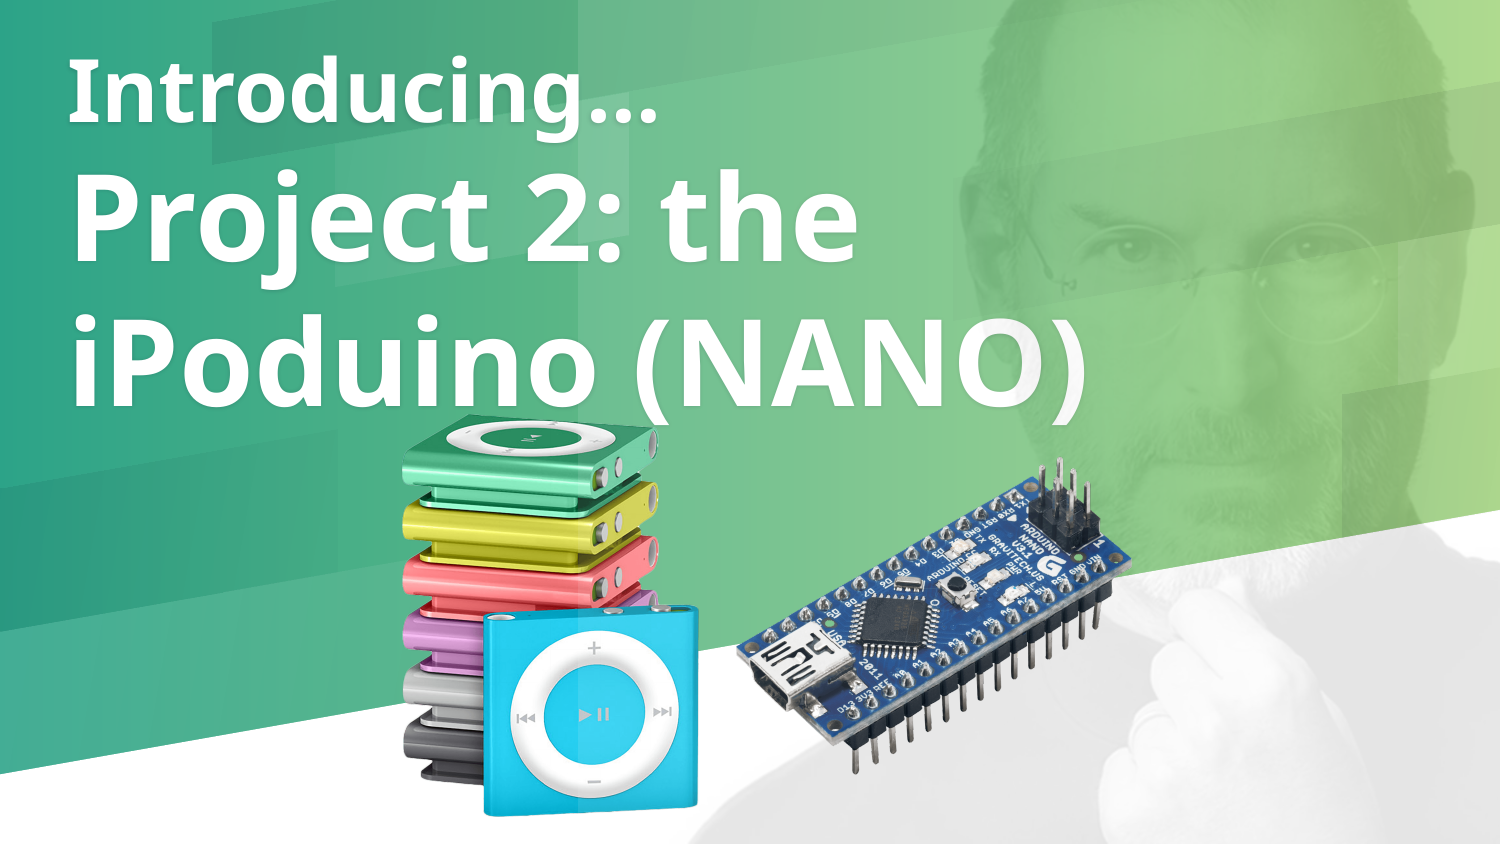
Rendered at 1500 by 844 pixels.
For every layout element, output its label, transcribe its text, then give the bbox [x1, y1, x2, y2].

title Project 2: the iPoduino (NANO) [67, 140, 572, 468]
title Introducing… [67, 35, 572, 140]
picture [349, 0, 1500, 844]
